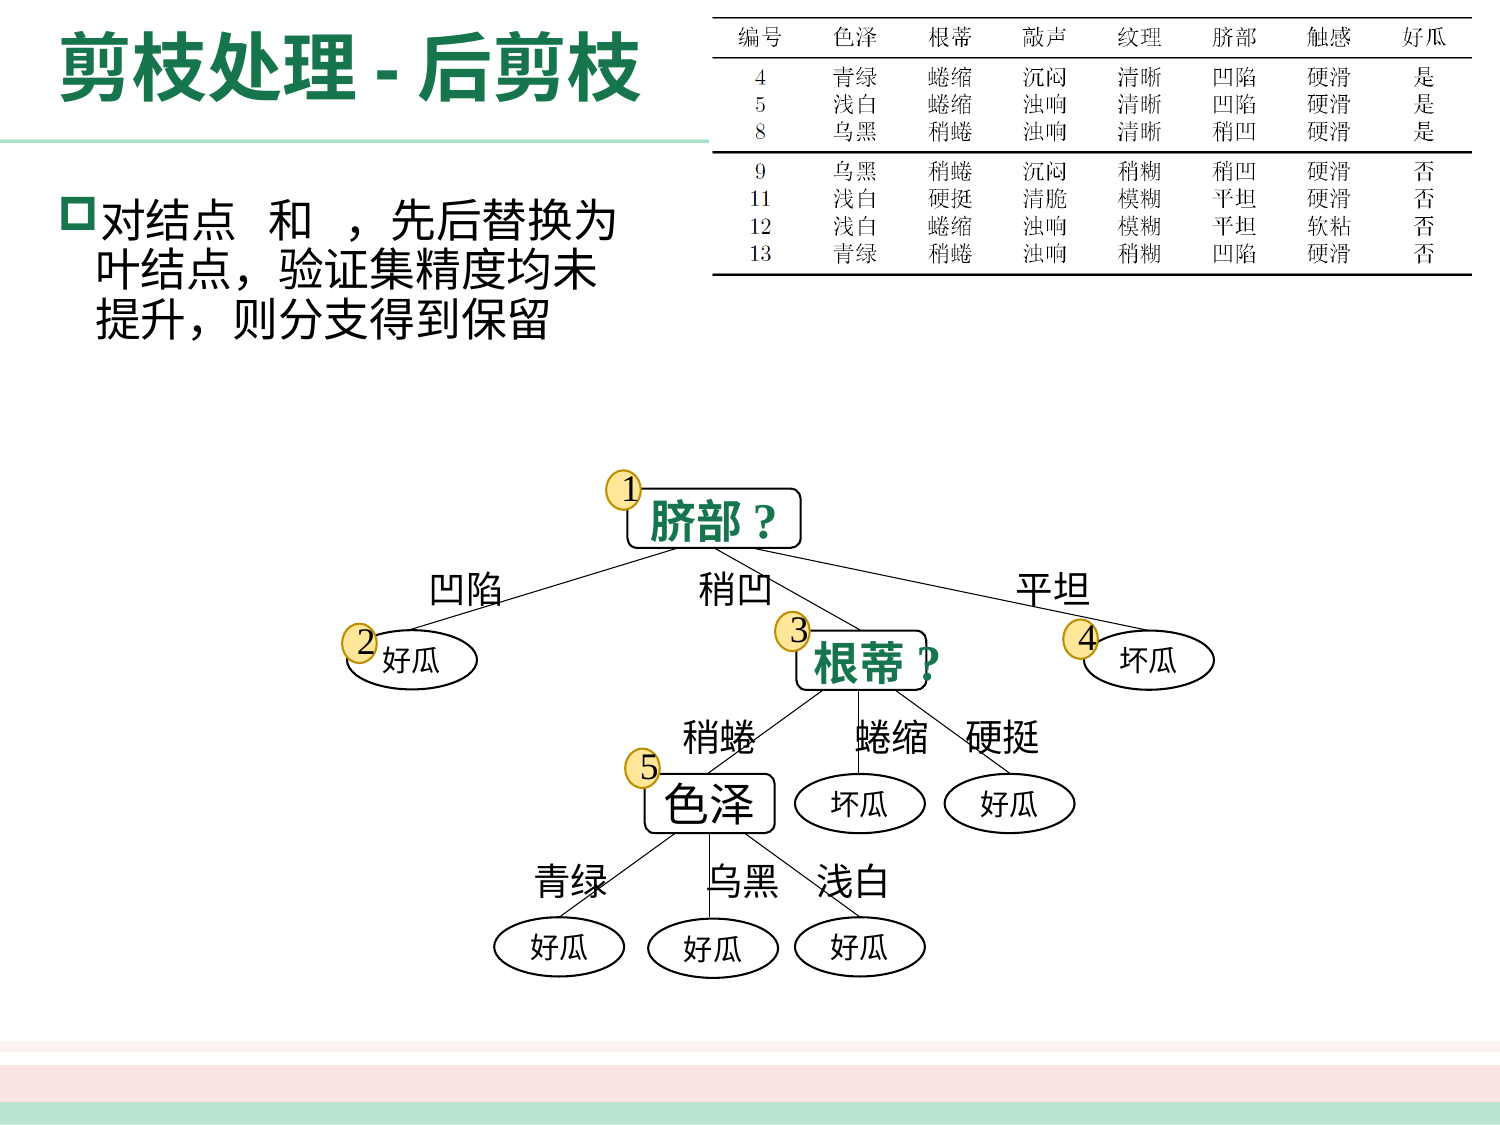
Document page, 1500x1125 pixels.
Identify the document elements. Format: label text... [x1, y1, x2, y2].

text_box 2 [341, 622, 378, 665]
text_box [350, 198, 394, 249]
title 剪枝处理-后剪枝 [42, 7, 1337, 135]
picture [0, 0, 1500, 1125]
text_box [407, 470, 1214, 977]
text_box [255, 198, 299, 249]
text_box 好瓜 [345, 629, 407, 691]
list 对结点 和 ，先后替换为叶结点，验证集精度均未提升，则分支得到保留 [42, 190, 649, 999]
